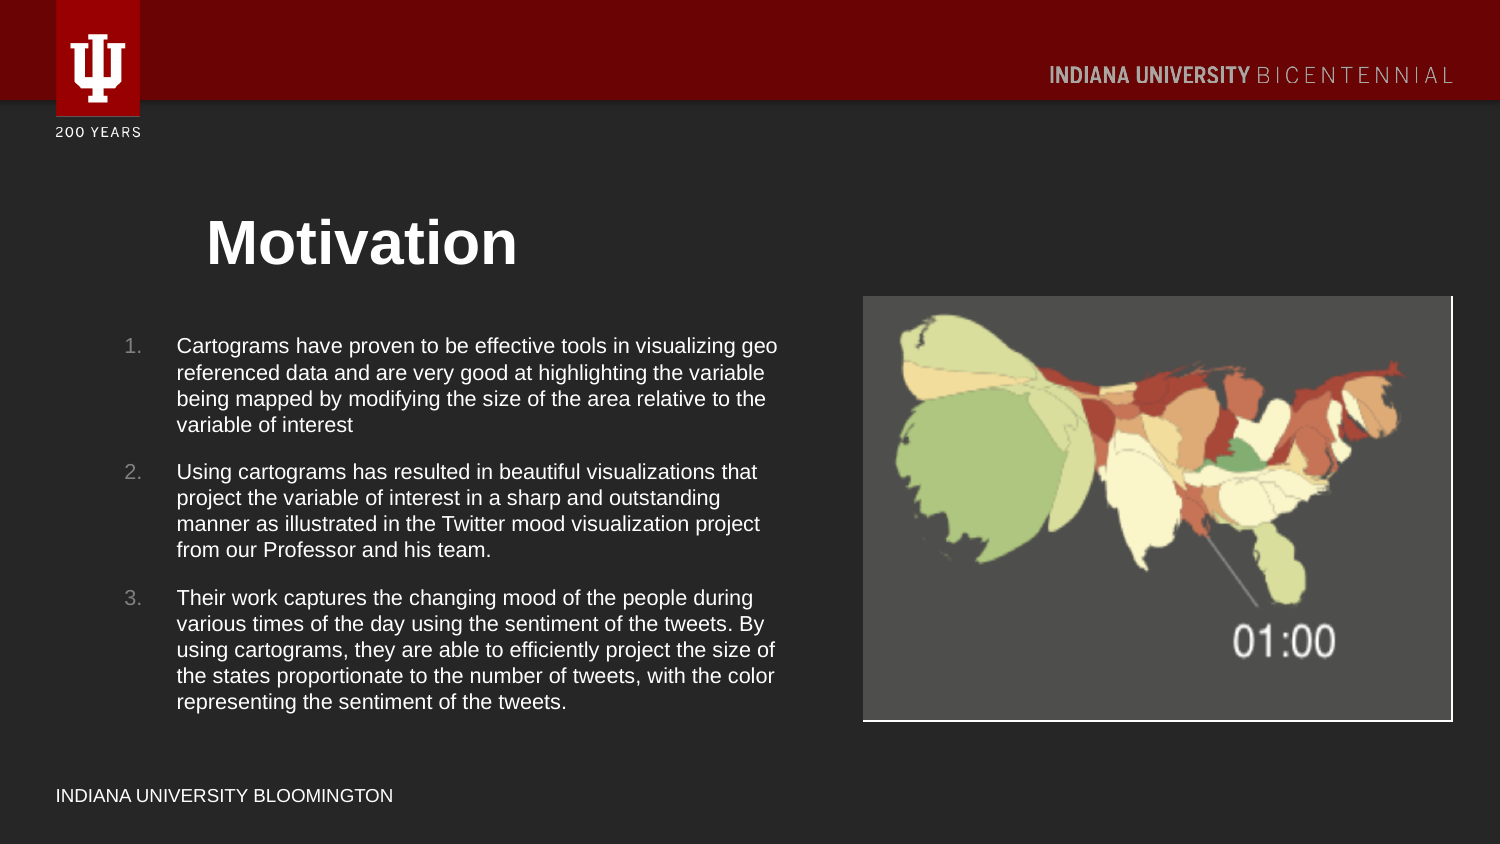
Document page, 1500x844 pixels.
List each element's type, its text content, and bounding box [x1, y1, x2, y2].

picture [863, 296, 1453, 722]
picture [44, 0, 153, 144]
title Motivation [191, 181, 1400, 297]
list Cartograms have proven to be effective tools in visualizing geo referenced data and are very good at highlighting the variable being mapped by modifying the size of the area relative to the variable of interest Using cartograms has resulted in beautiful visualizations that project the variable of interest in a sharp and outstanding manner as illustrated in the Twitter mood visualization project from our Professor and his team. Their work captures the changing mood of the people during various times of the day using the sentiment of the tweets. By using cartograms, they are able to efficiently project the size of the states proportionate to the number of tweets, with the color representing the sentiment of the tweets. [109, 324, 807, 734]
